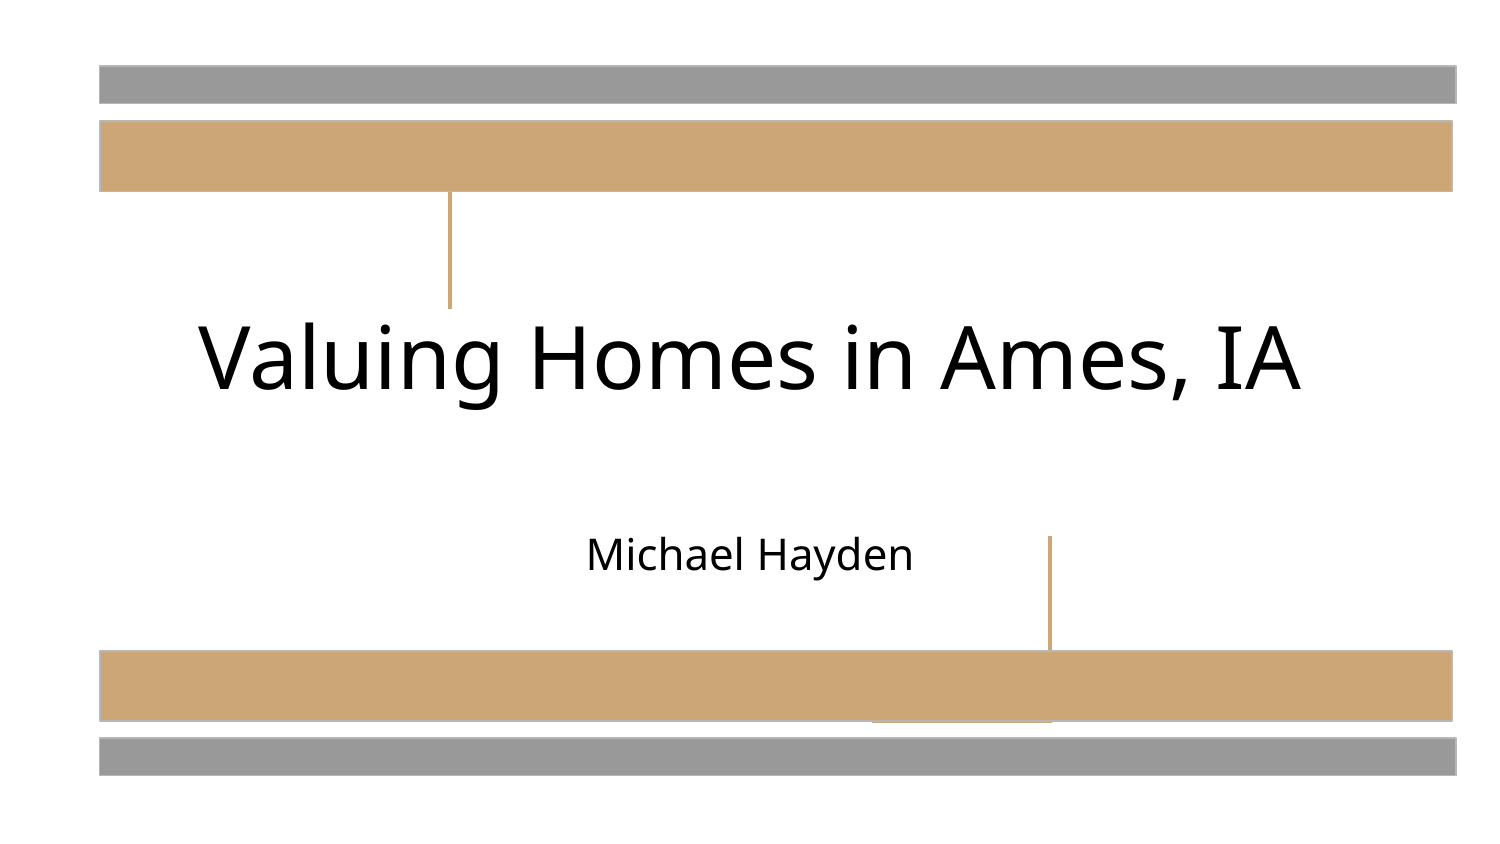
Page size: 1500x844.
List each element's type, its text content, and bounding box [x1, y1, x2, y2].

text_box [99, 65, 1456, 104]
text_box [100, 650, 1452, 722]
text_box [100, 121, 1452, 192]
subtitle Michael Hayden [499, 511, 1001, 627]
title Valuing Homes in Ames, IA [110, 265, 1390, 422]
text_box [99, 737, 1456, 776]
